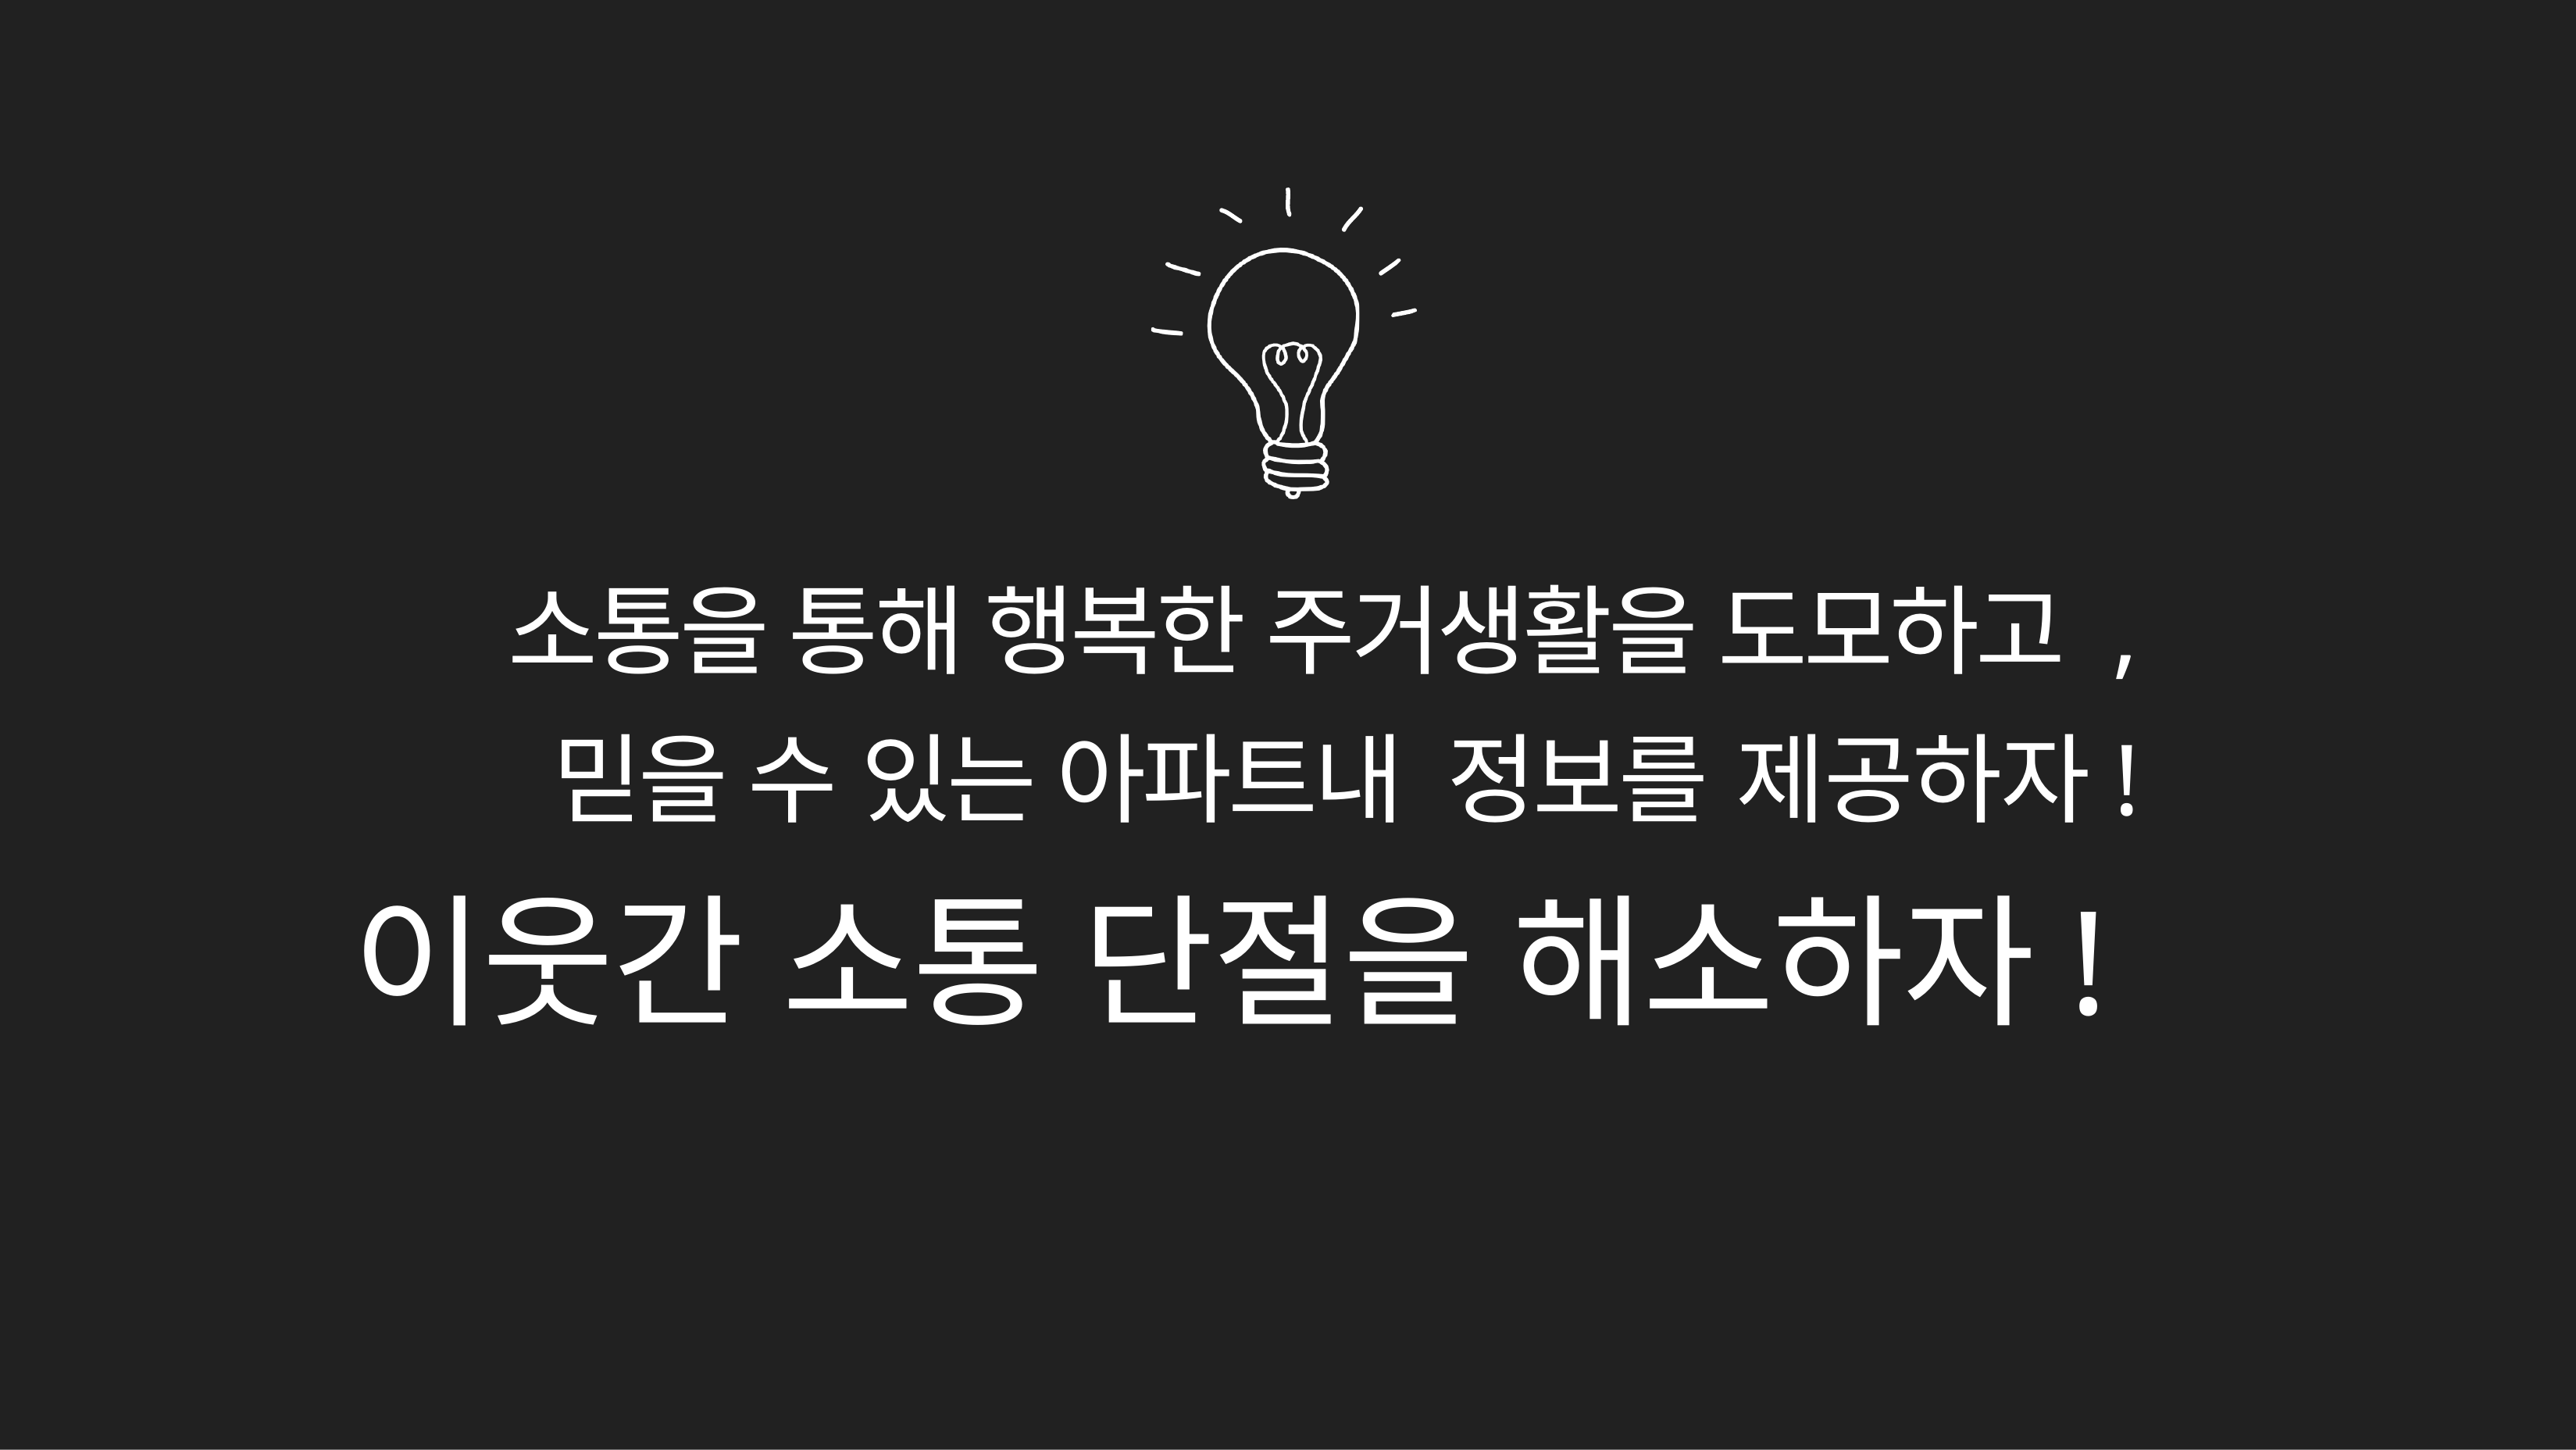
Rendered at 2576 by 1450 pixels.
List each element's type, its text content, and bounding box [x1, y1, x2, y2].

text_box [0, 0, 2576, 1450]
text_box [1151, 187, 1418, 500]
text_box 소통을 통해 행복한 주거생활을 도모하고 , 믿을 수 있는 아파트내 정보를 제공하자! [321, 539, 2275, 835]
text_box 이웃간 소통 단절을 해소하자! [350, 871, 2332, 1044]
